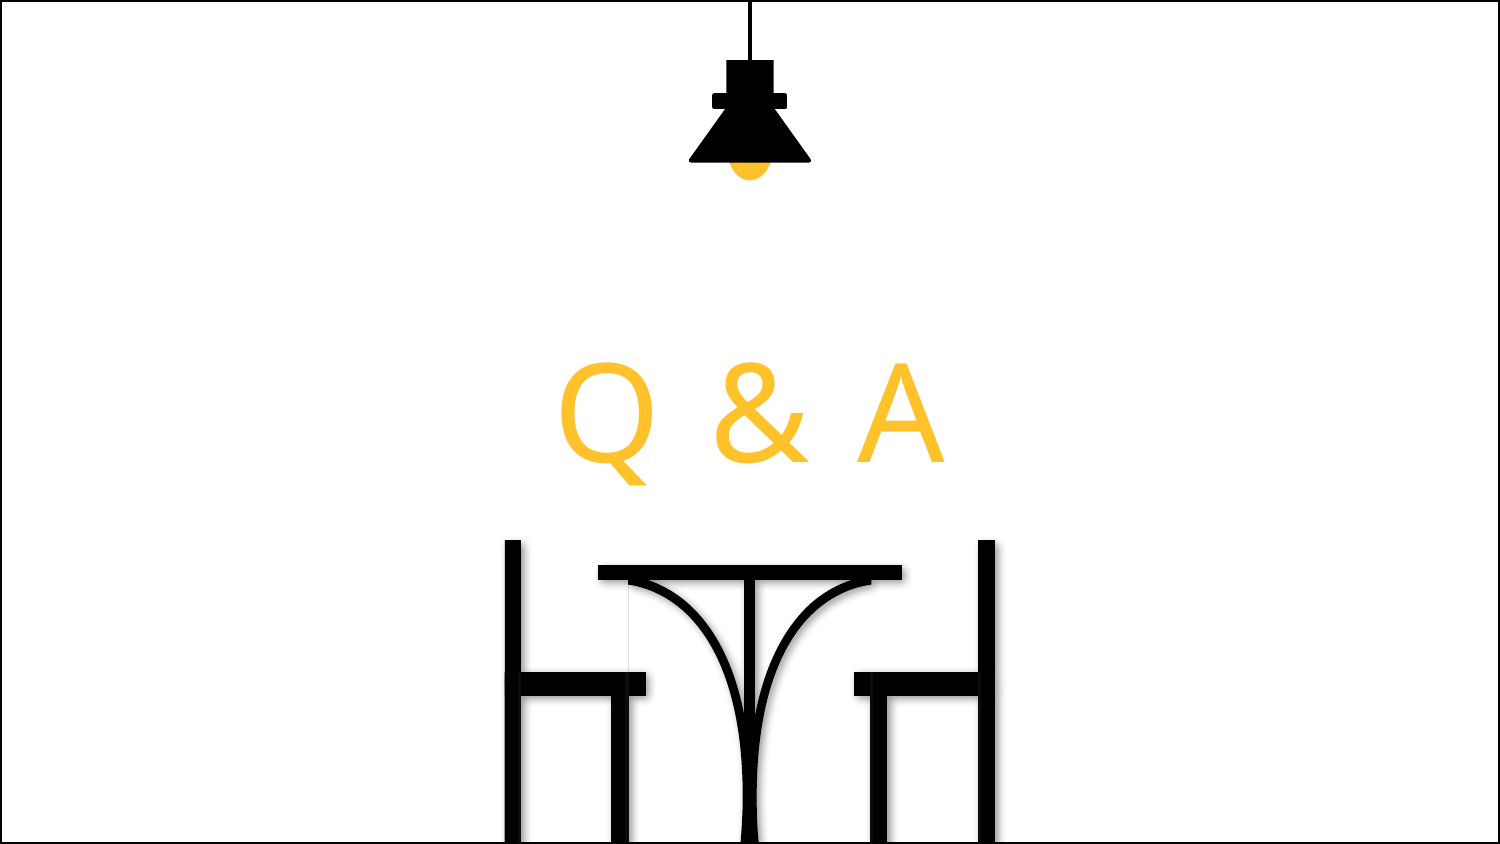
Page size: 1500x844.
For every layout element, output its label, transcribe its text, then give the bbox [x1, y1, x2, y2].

text_box [0, 0, 1500, 844]
text_box Q & A [538, 318, 961, 498]
